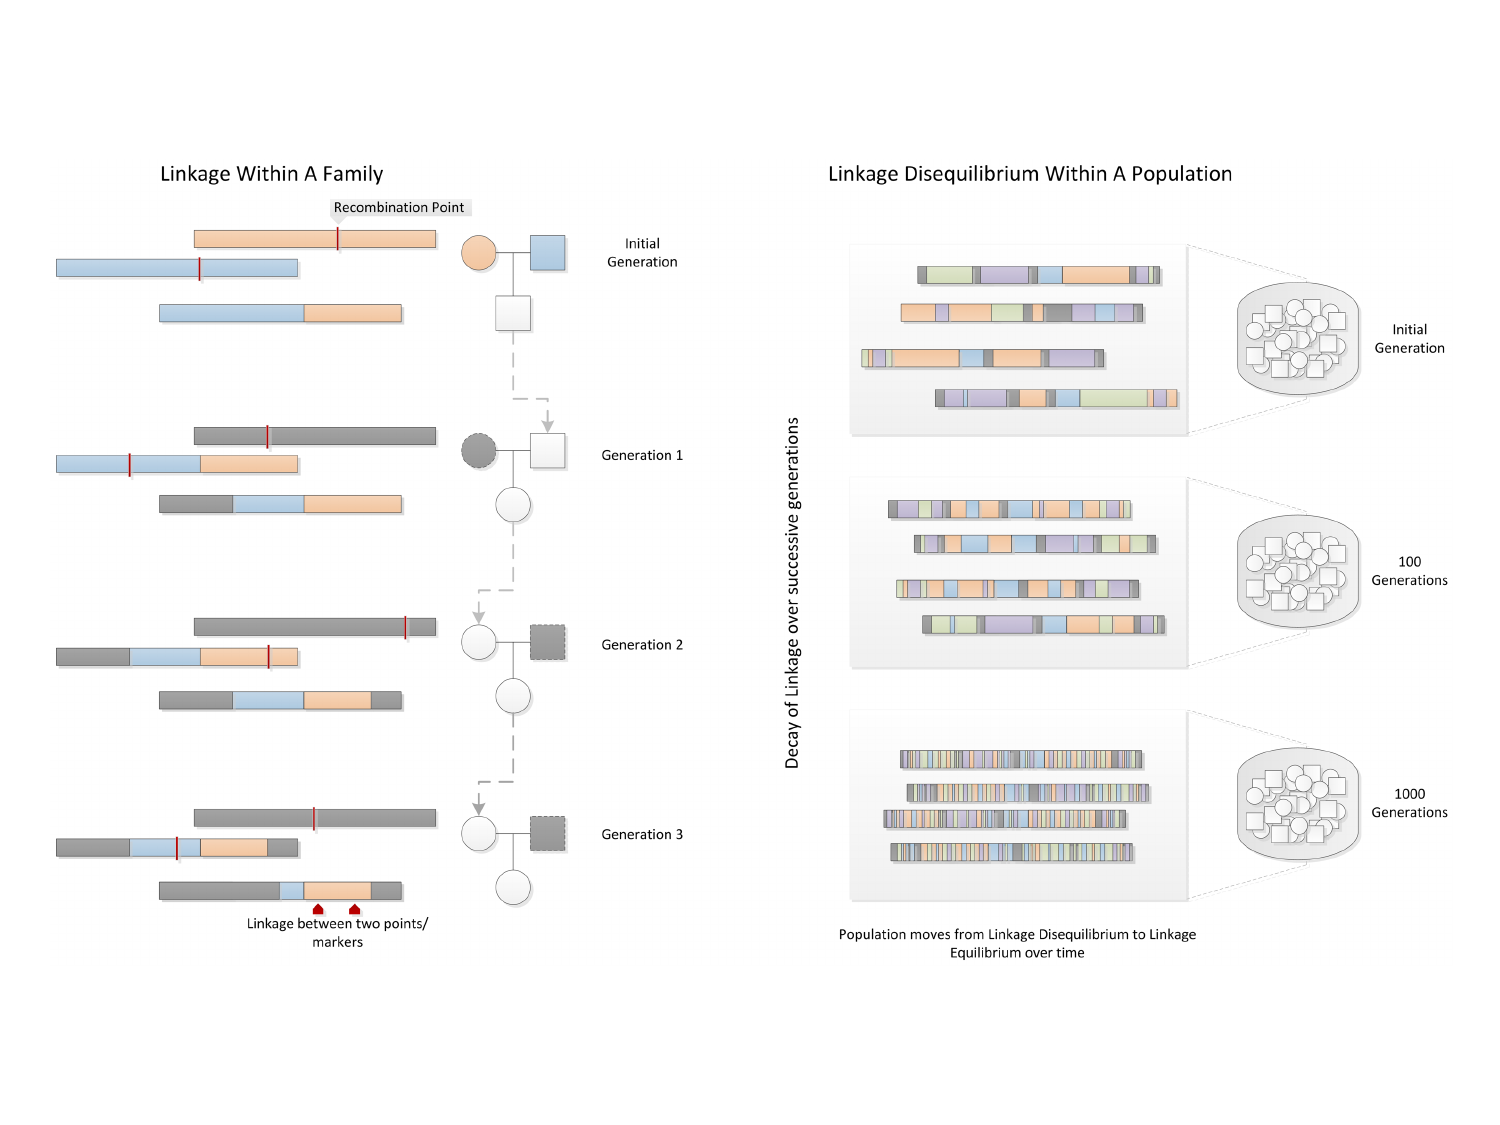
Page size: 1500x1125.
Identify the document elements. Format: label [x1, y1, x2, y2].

list [50, 52, 1453, 1073]
